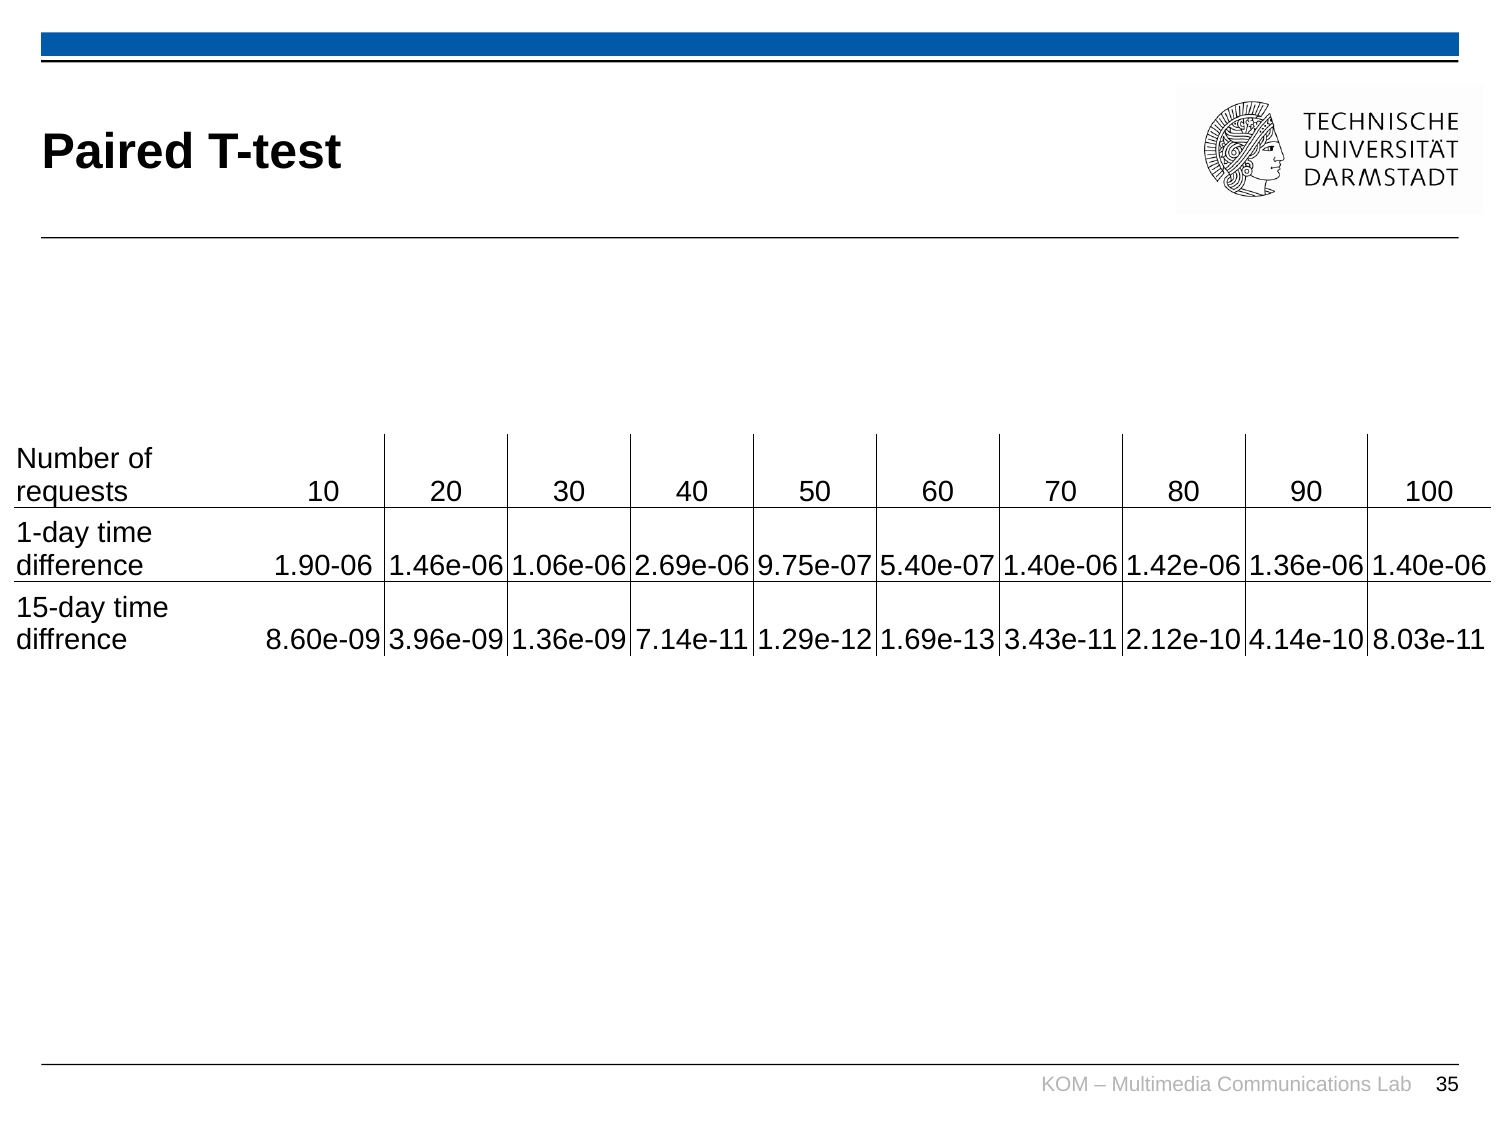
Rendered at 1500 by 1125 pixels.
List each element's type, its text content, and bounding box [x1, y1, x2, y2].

table_cell 8.03e-11 [1368, 582, 1491, 656]
table_cell 8.60e-09 [262, 582, 384, 656]
title Paired T-test [41, 80, 1170, 218]
table_cell 1.42e-06 [1123, 508, 1245, 581]
table_header 100 [1368, 434, 1491, 507]
table_cell 9.75e-07 [754, 508, 876, 581]
picture [1175, 84, 1483, 214]
table_cell 1.90-06 [262, 508, 384, 581]
table_cell 1.46e-06 [385, 508, 507, 581]
table_header 10 [262, 434, 384, 507]
table_cell 5.40e-07 [877, 508, 999, 581]
table_header 40 [631, 434, 753, 507]
table_cell 1.36e-09 [508, 582, 630, 656]
table_cell 1.36e-06 [1246, 508, 1367, 581]
table_cell 1.29e-12 [754, 582, 876, 656]
table_header 80 [1123, 434, 1245, 507]
table_header Number of requests [14, 434, 262, 507]
table_cell 1.06e-06 [508, 508, 630, 581]
table_cell 1.40e-06 [1368, 508, 1491, 581]
table_header 30 [508, 434, 630, 507]
table_header 60 [877, 434, 999, 507]
table_cell 4.14e-10 [1246, 582, 1367, 656]
table_header 20 [385, 434, 507, 507]
table_header 90 [1246, 434, 1367, 507]
table_cell 3.43e-11 [1000, 582, 1122, 656]
table_cell 2.12e-10 [1123, 582, 1245, 656]
table_cell 15-day time diffrence [14, 582, 262, 656]
table_cell 1.40e-06 [1000, 508, 1122, 581]
table_cell 7.14e-11 [631, 582, 753, 656]
table_cell 3.96e-09 [385, 582, 507, 656]
table_header 70 [1000, 434, 1122, 507]
table_cell 2.69e-06 [631, 508, 753, 581]
table_cell 1.69e-13 [877, 582, 999, 656]
table_header 50 [754, 434, 876, 507]
table_cell 1-day time difference [14, 508, 262, 581]
